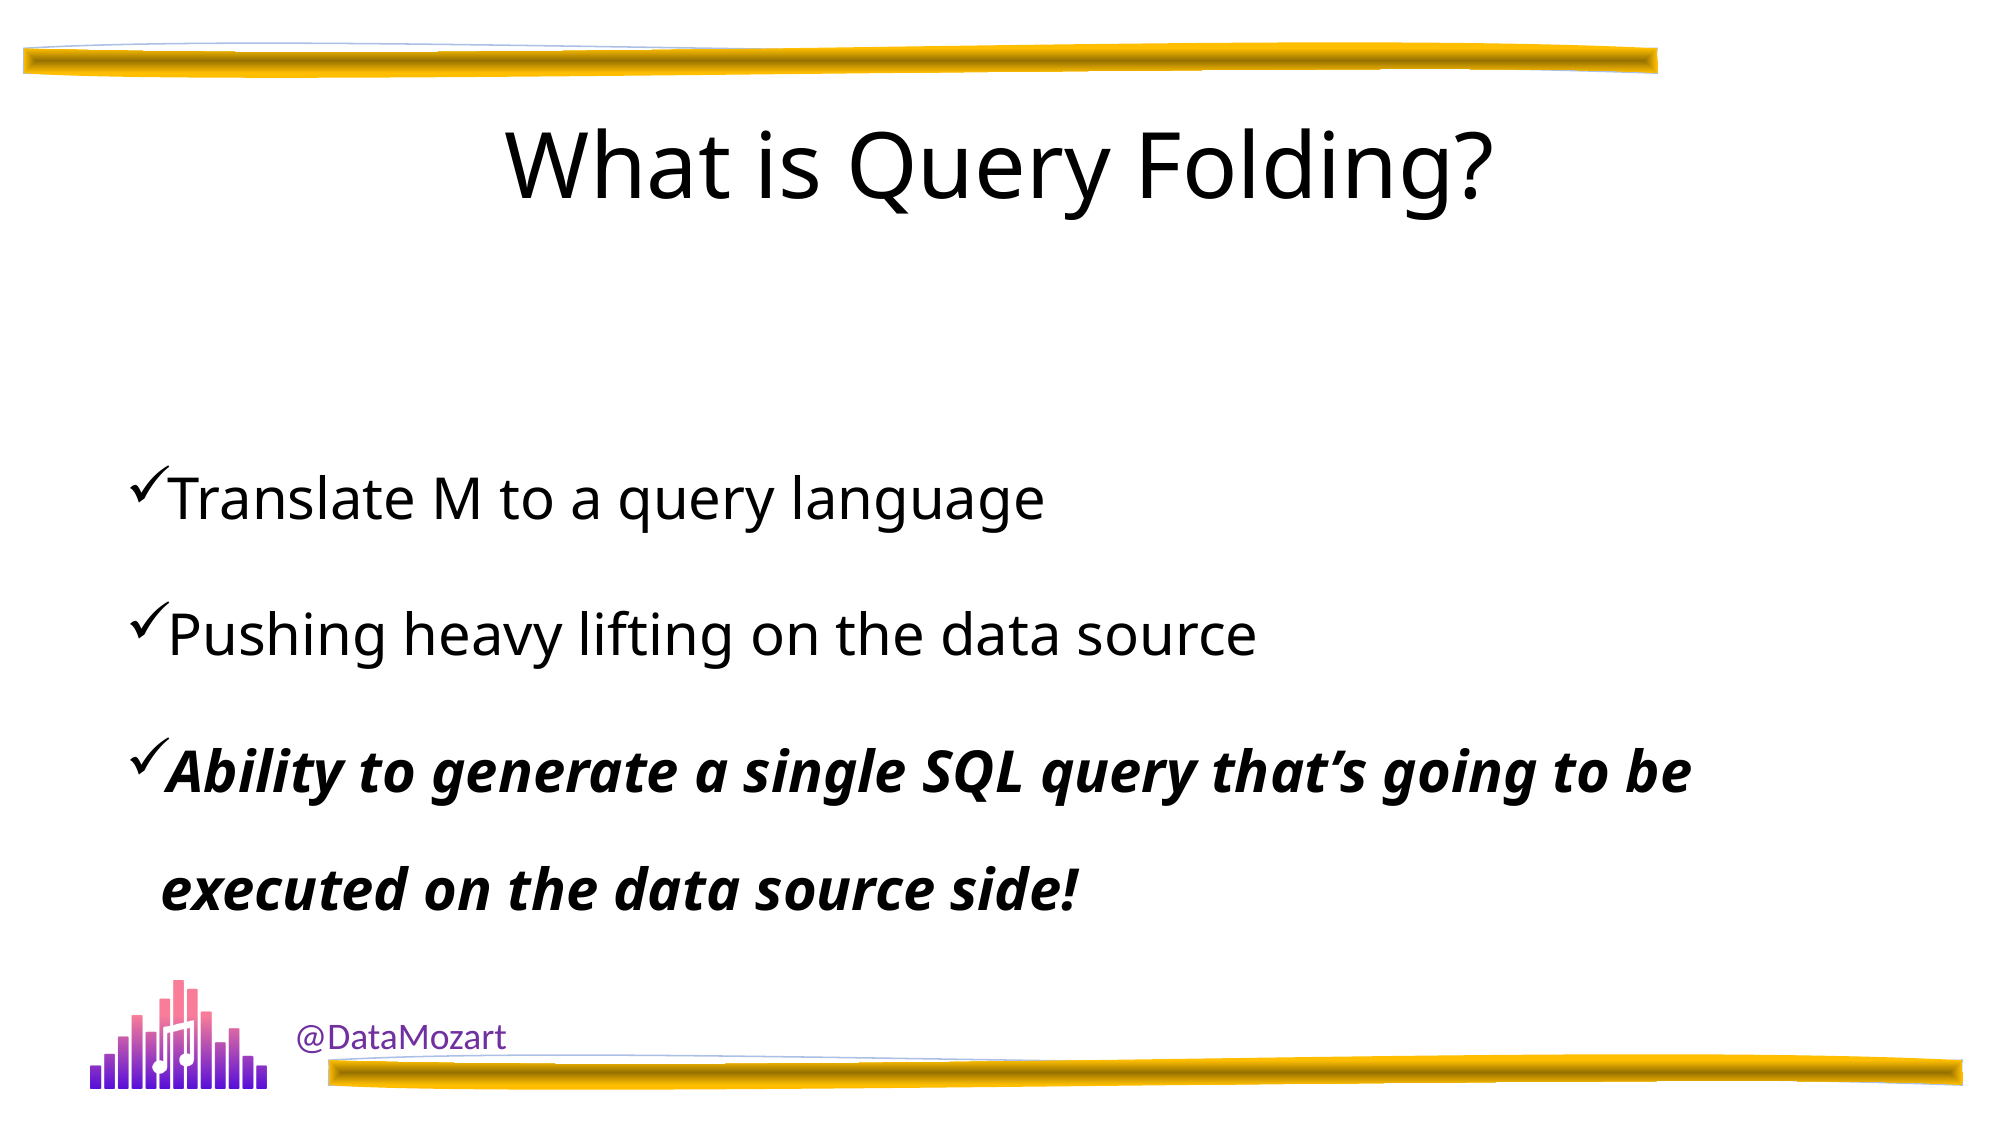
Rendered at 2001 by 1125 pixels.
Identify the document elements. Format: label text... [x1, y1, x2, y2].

picture [90, 980, 267, 1089]
title What is Query Folding? [137, 59, 1863, 278]
list Translate M to a query language Pushing heavy lifting on the data source Ability to generate a single SQL query that’s going to be executed on the data source side! [110, 405, 1836, 932]
text_box @DataMozart [279, 1004, 522, 1065]
